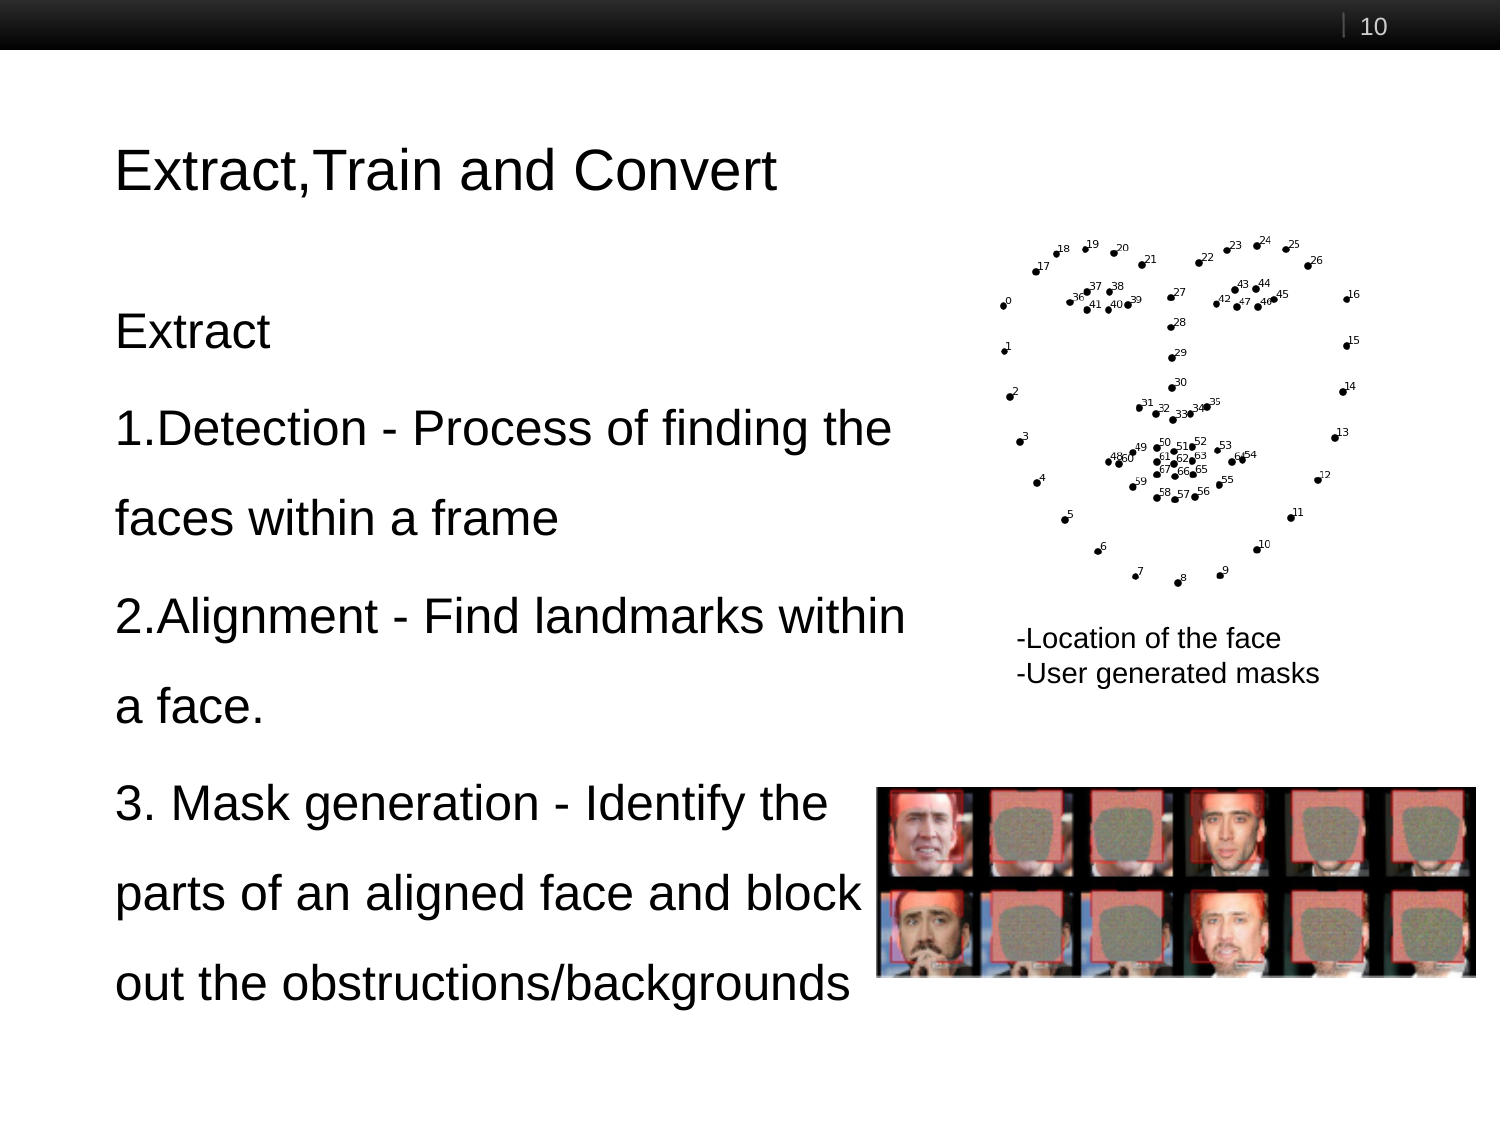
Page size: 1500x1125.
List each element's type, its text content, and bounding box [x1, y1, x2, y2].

title Extract,Train and Convert [99, 125, 1400, 238]
text_box -Location of the face -User generated masks [1001, 613, 1351, 704]
list Extract 1.Detection - Process of finding the faces within a frame 2.Alignment - Find landmarks within a face. 3. Mask generation - Identify the parts of an aligned face and block out the obstructions/backgrounds [99, 260, 961, 899]
picture [876, 787, 1476, 979]
picture [976, 225, 1376, 605]
slide_number ‹#› [1359, 0, 1500, 50]
